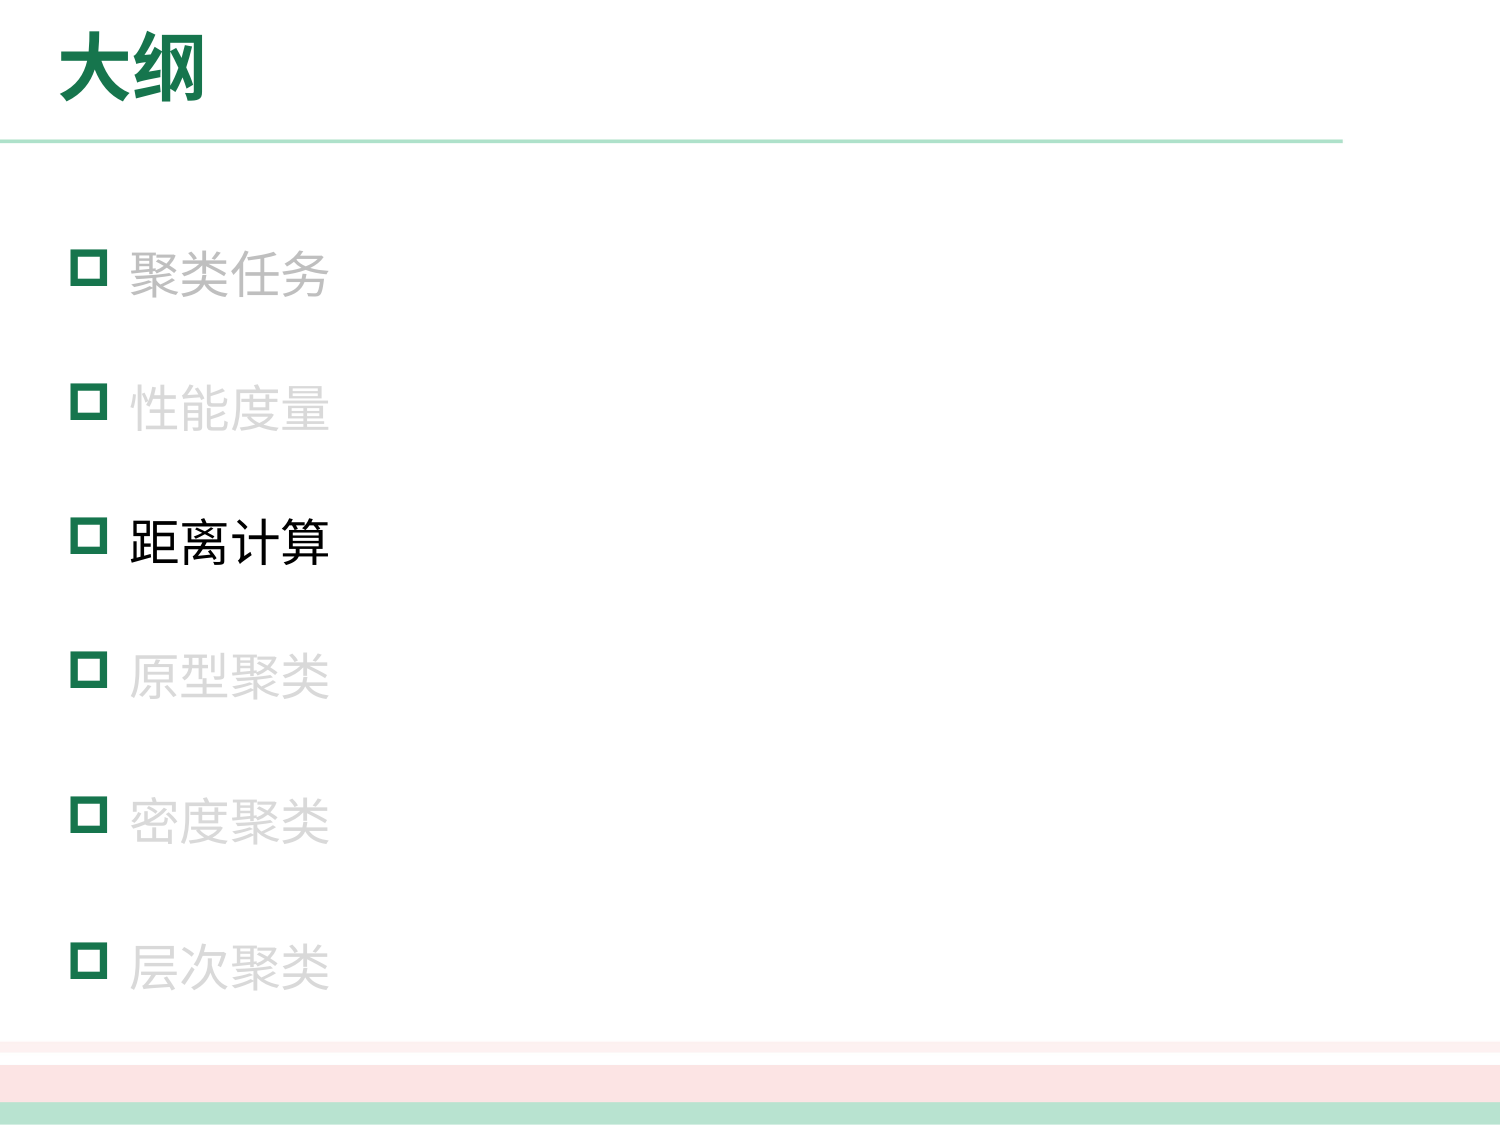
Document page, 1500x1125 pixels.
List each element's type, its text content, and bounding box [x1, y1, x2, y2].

picture [0, 0, 1500, 1125]
title 大纲 [42, 7, 1337, 135]
list 聚类任务 性能度量 距离计算 原型聚类 密度聚类 层次聚类 [51, 163, 1466, 1013]
